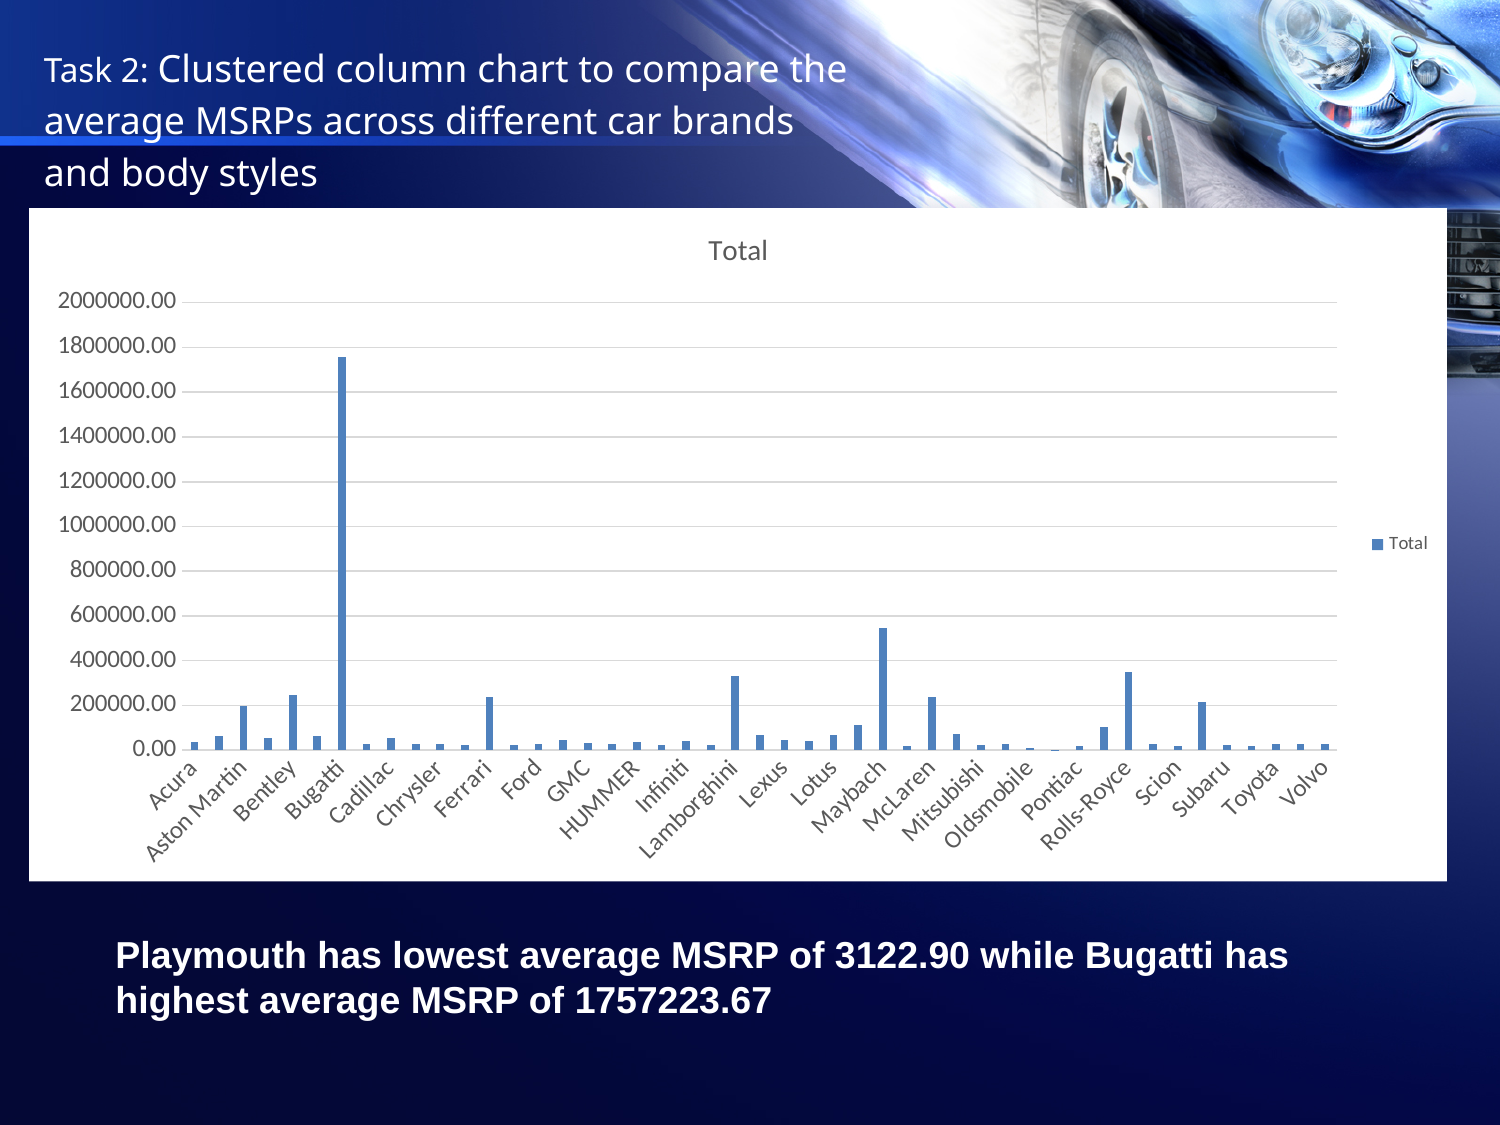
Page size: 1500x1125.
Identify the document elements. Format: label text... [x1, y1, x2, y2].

chart [28, 207, 1448, 882]
picture [0, 0, 1500, 1125]
text_box Task 2: Clustered column chart to compare the average MSRPs across different car brands and body styles [28, 30, 880, 197]
text_box Playmouth has lowest average MSRP of 3122.90 while Bugatti has highest average MSRP of 1757223.67 [100, 923, 1320, 1090]
